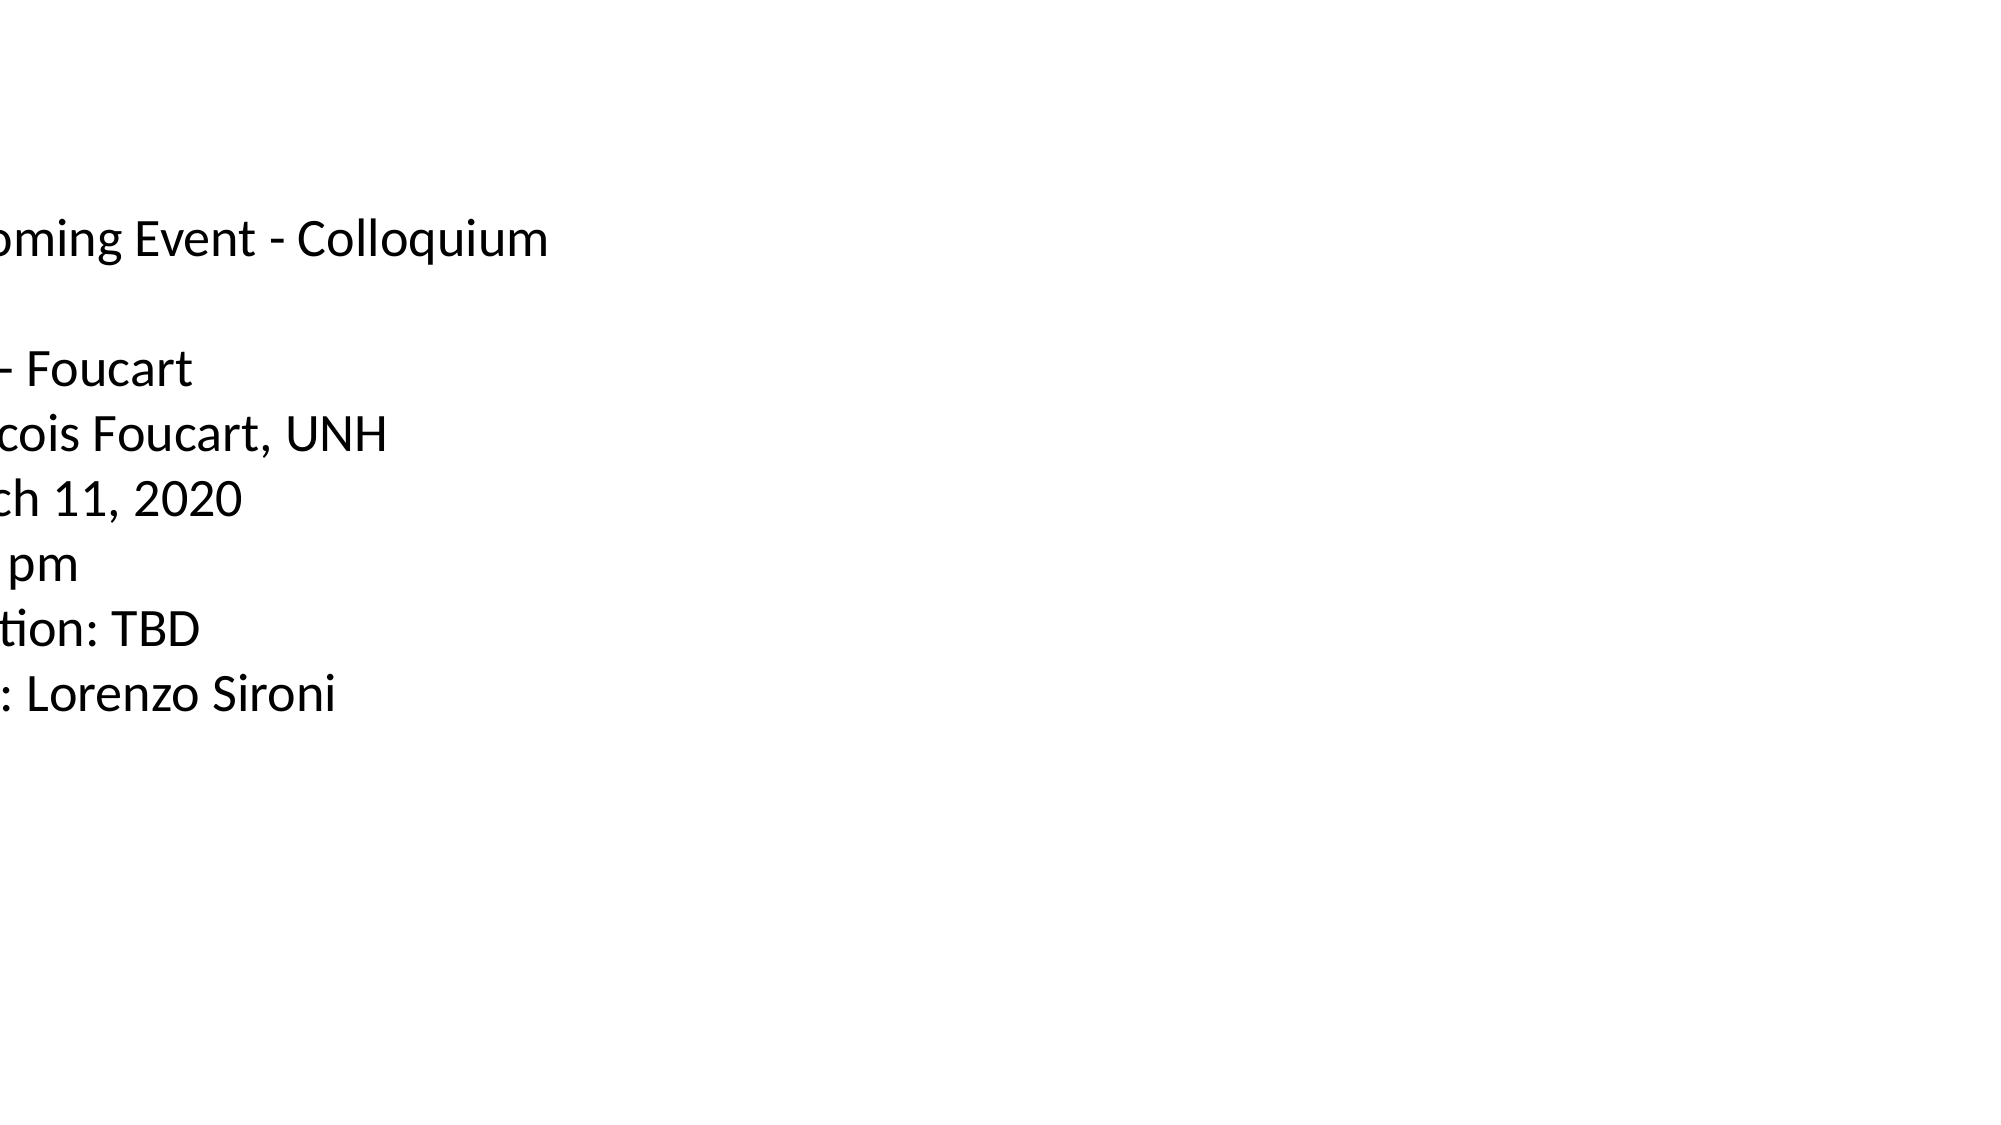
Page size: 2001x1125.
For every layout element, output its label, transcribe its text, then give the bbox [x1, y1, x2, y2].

text_box Upcoming Event - Colloquium TBA - Foucart Francois Foucart, UNH March 11, 2020 4:05 pm Location: TBD Host: Lorenzo Sironi [0, 149, 566, 795]
